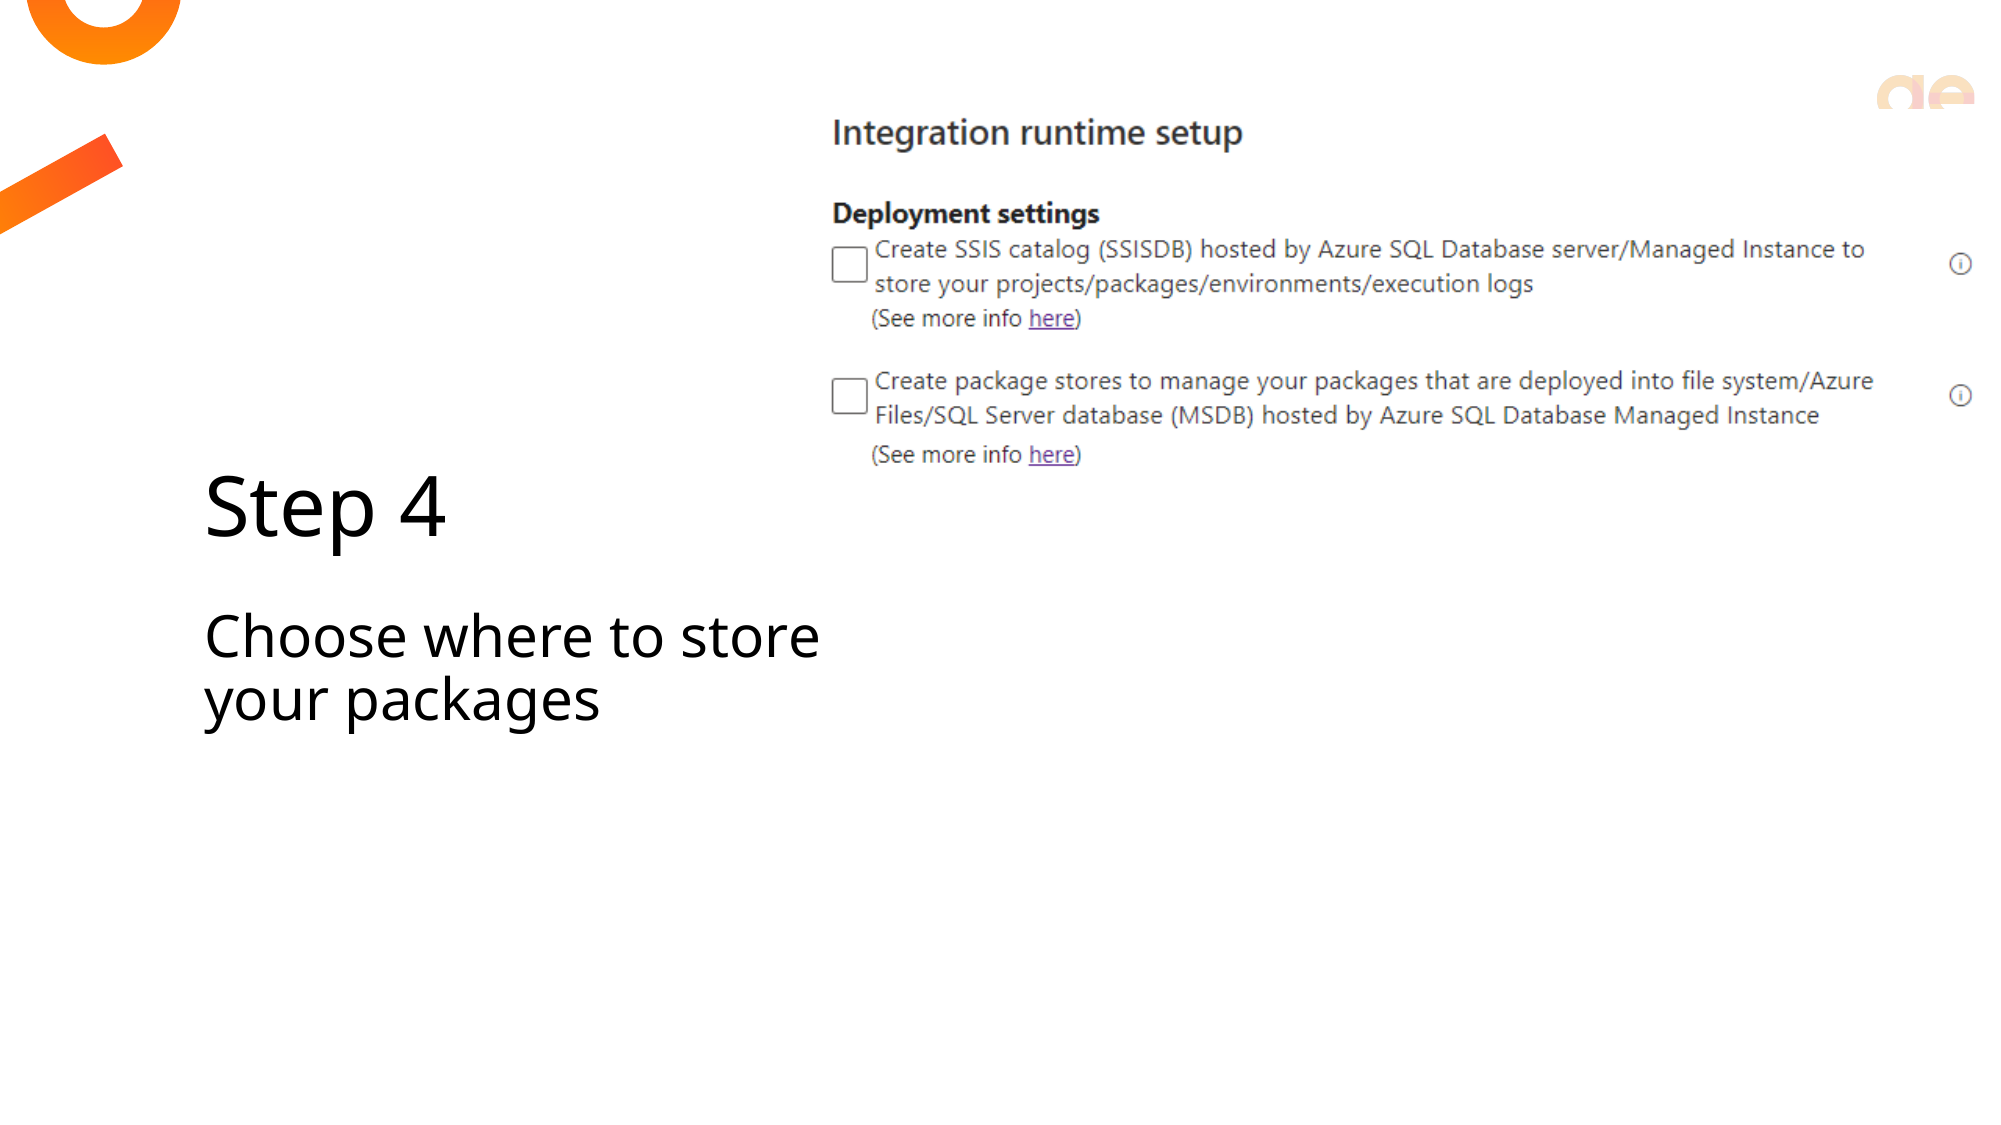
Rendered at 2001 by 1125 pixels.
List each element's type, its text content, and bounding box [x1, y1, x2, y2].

picture [793, 75, 2000, 499]
title Step 4 [189, 304, 1025, 563]
list Choose where to store your packages [189, 600, 965, 825]
